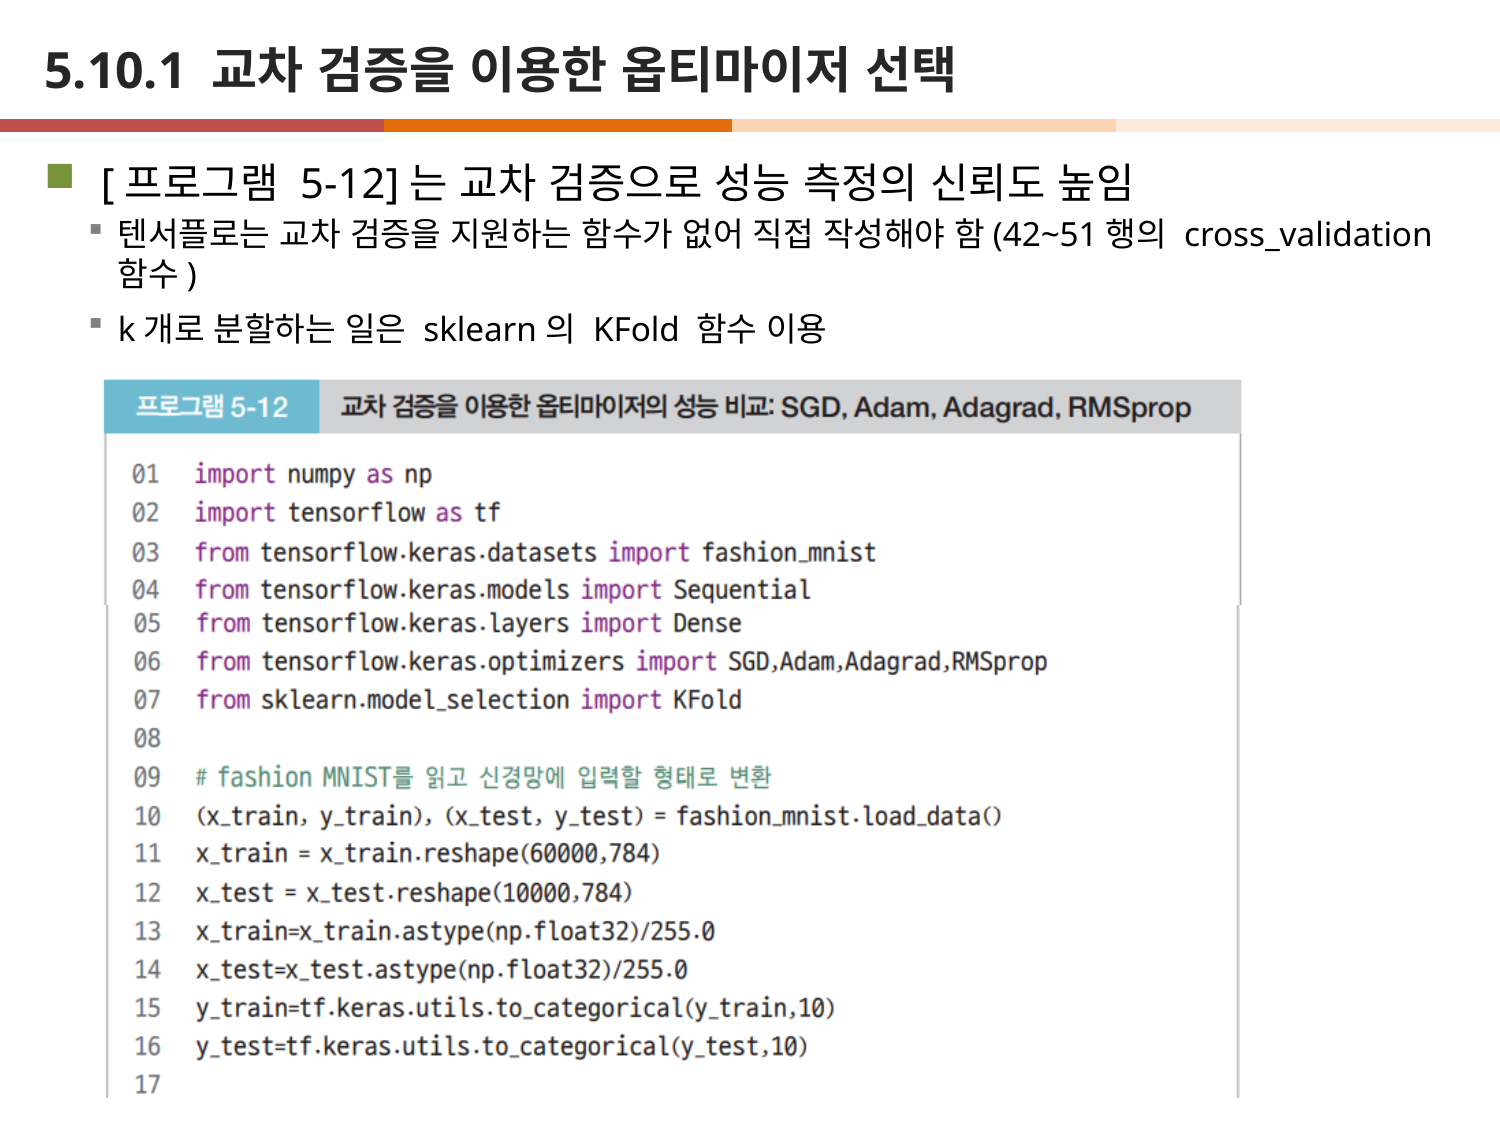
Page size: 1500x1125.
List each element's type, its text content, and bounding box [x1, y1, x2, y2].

title 5.10.1 교차 검증을 이용한 옵티마이저 선택 [29, 23, 1270, 114]
list [프로그램 5-12]는 교차 검증으로 성능 측정의 신뢰도 높임 텐서플로는 교차 검증을 지원하는 함수가 없어 직접 작성해야 함(42~51행의 cross_validation 함수) k개로 분할하는 일은 sklearn의 KFold 함수 이용 [29, 148, 1471, 1083]
picture [100, 373, 1248, 1098]
